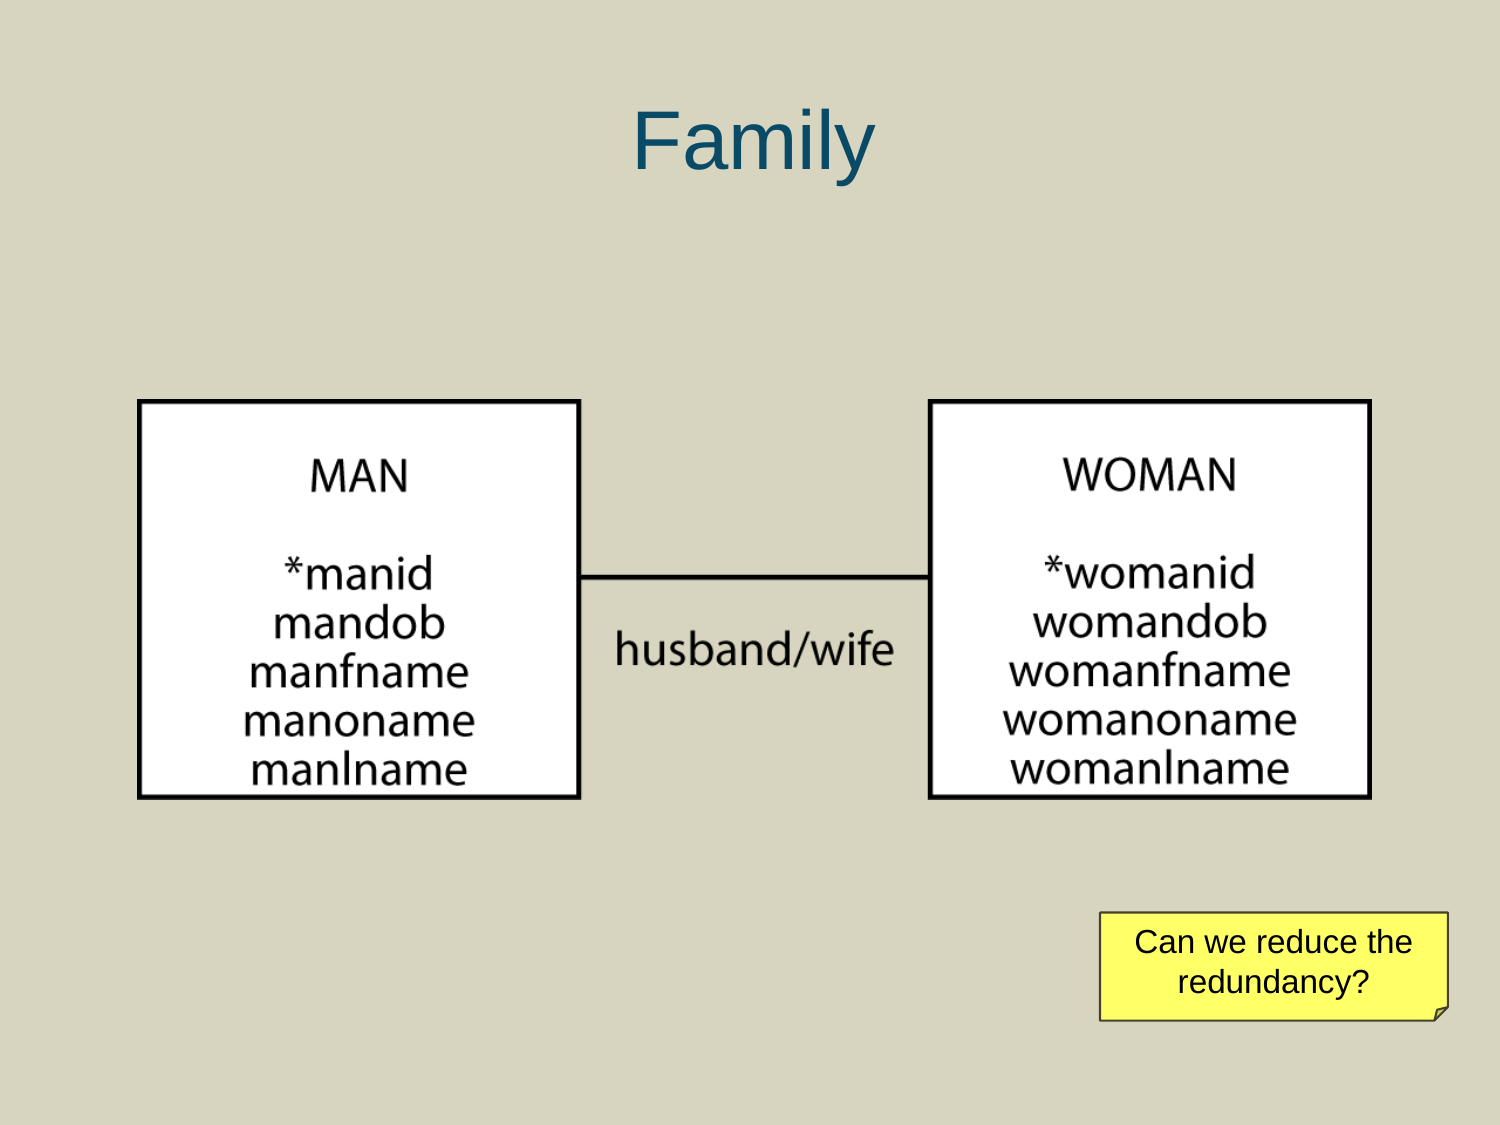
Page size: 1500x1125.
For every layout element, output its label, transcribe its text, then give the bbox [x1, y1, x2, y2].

picture [137, 399, 1373, 801]
text_box Can we reduce the redundancy? [1100, 912, 1448, 1021]
title Family [89, 45, 1419, 228]
